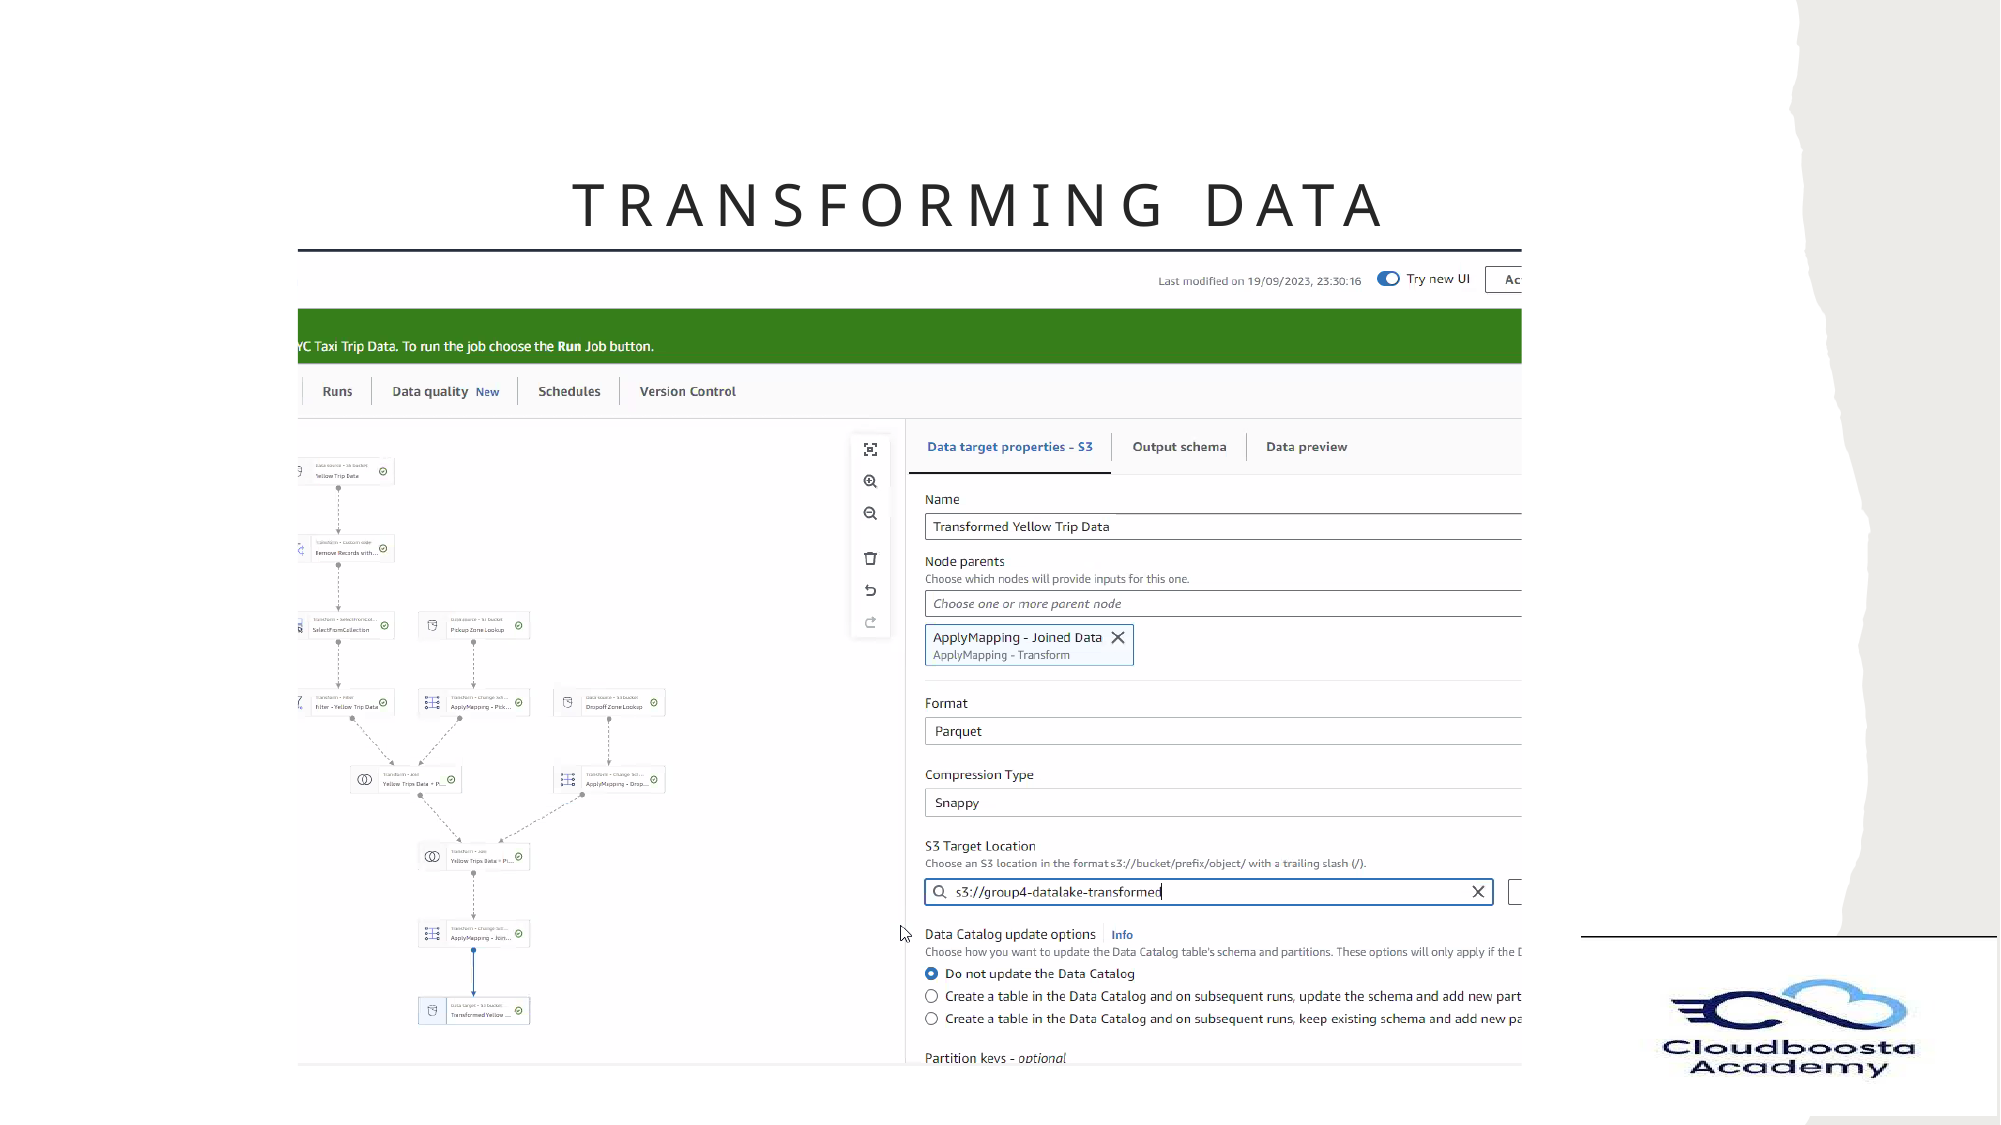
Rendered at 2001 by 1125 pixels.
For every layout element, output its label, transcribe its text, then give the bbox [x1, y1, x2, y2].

picture [1581, 0, 2000, 1125]
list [297, 249, 1522, 1067]
title Transforming Data [172, 99, 1782, 300]
